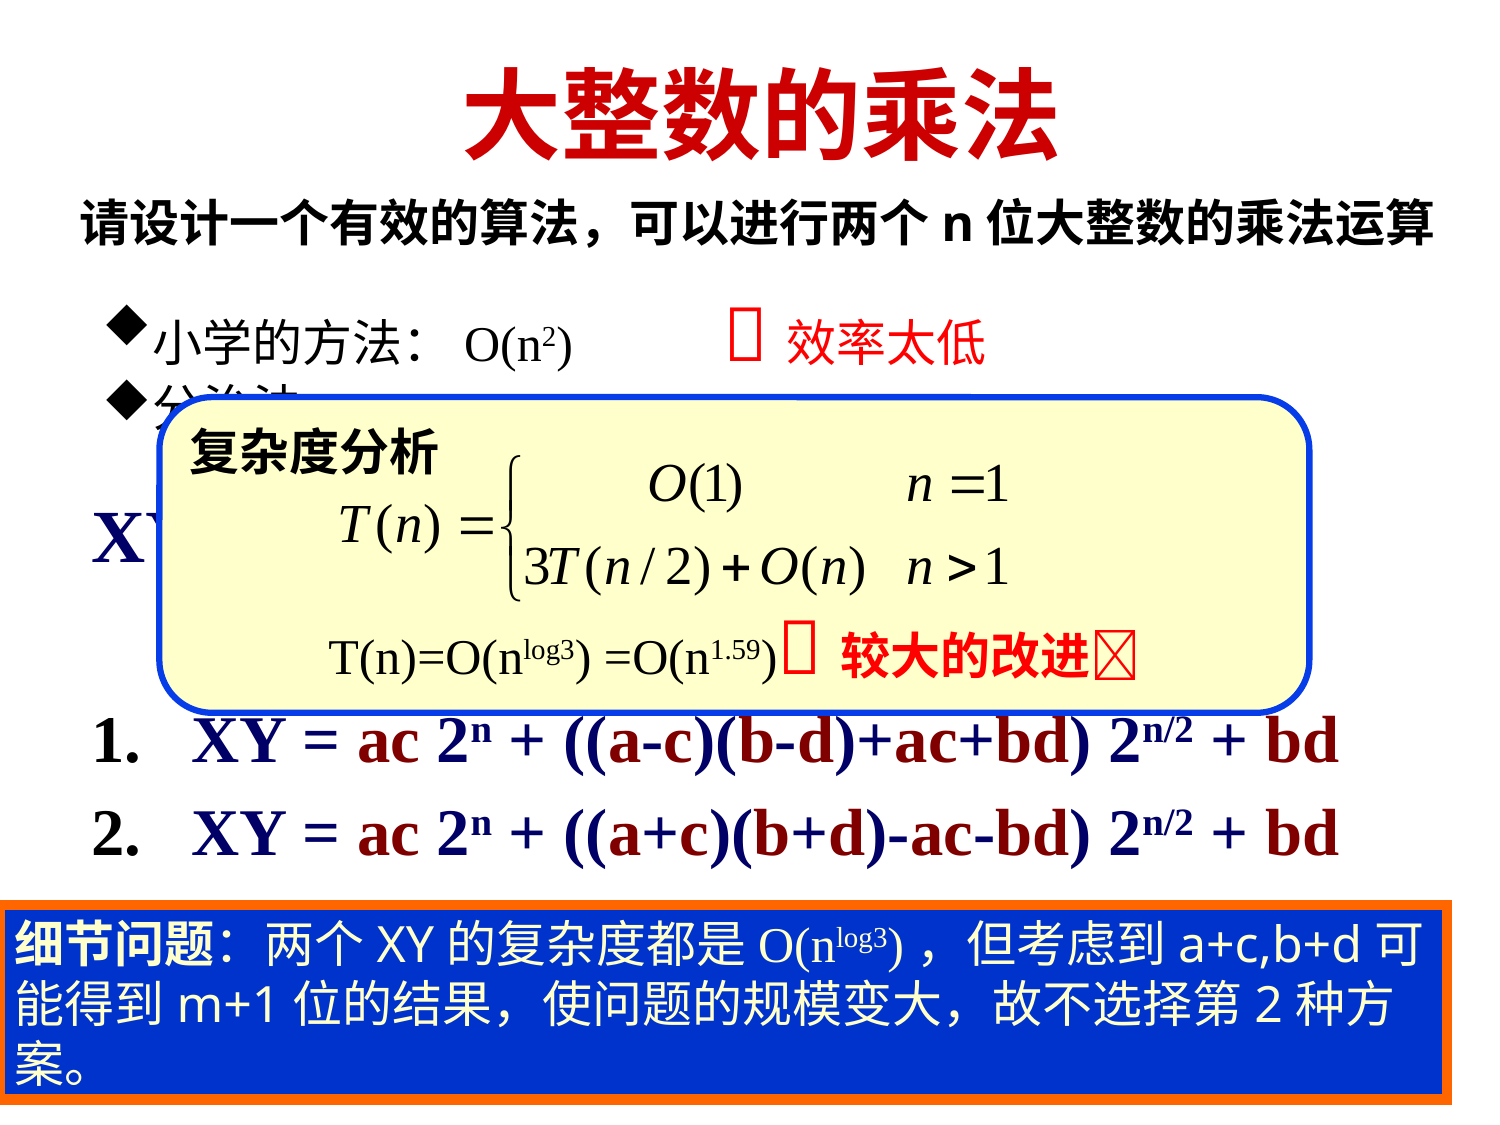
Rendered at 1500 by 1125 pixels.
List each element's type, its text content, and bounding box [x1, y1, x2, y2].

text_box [159, 396, 1310, 719]
text_box 小学的方法：O(n2) 效率太低 分治法: [87, 278, 1001, 444]
text_box XY = ac 2n + (ad+bc) 2n/2 + bd 为了降低时间复杂度，必须减少乘法的次数。 XY = ac 2n + ((a-c)(b-d)+ac+bd) 2n/2 + bd XY = ac 2n + ((a+c)(b+d)-ac-bd) 2n/2 + bd [76, 479, 1471, 1125]
text_box 大整数的乘法 [123, 30, 1399, 184]
text_box 请设计一个有效的算法，可以进行两个n位大整数的乘法运算 [41, 184, 1459, 260]
text_box 细节问题：两个XY的复杂度都是O(nlog3)，但考虑到a+c,b+d可能得到m+1位的结果，使问题的规模变大，故不选择第2种方案。 [0, 904, 1447, 1100]
